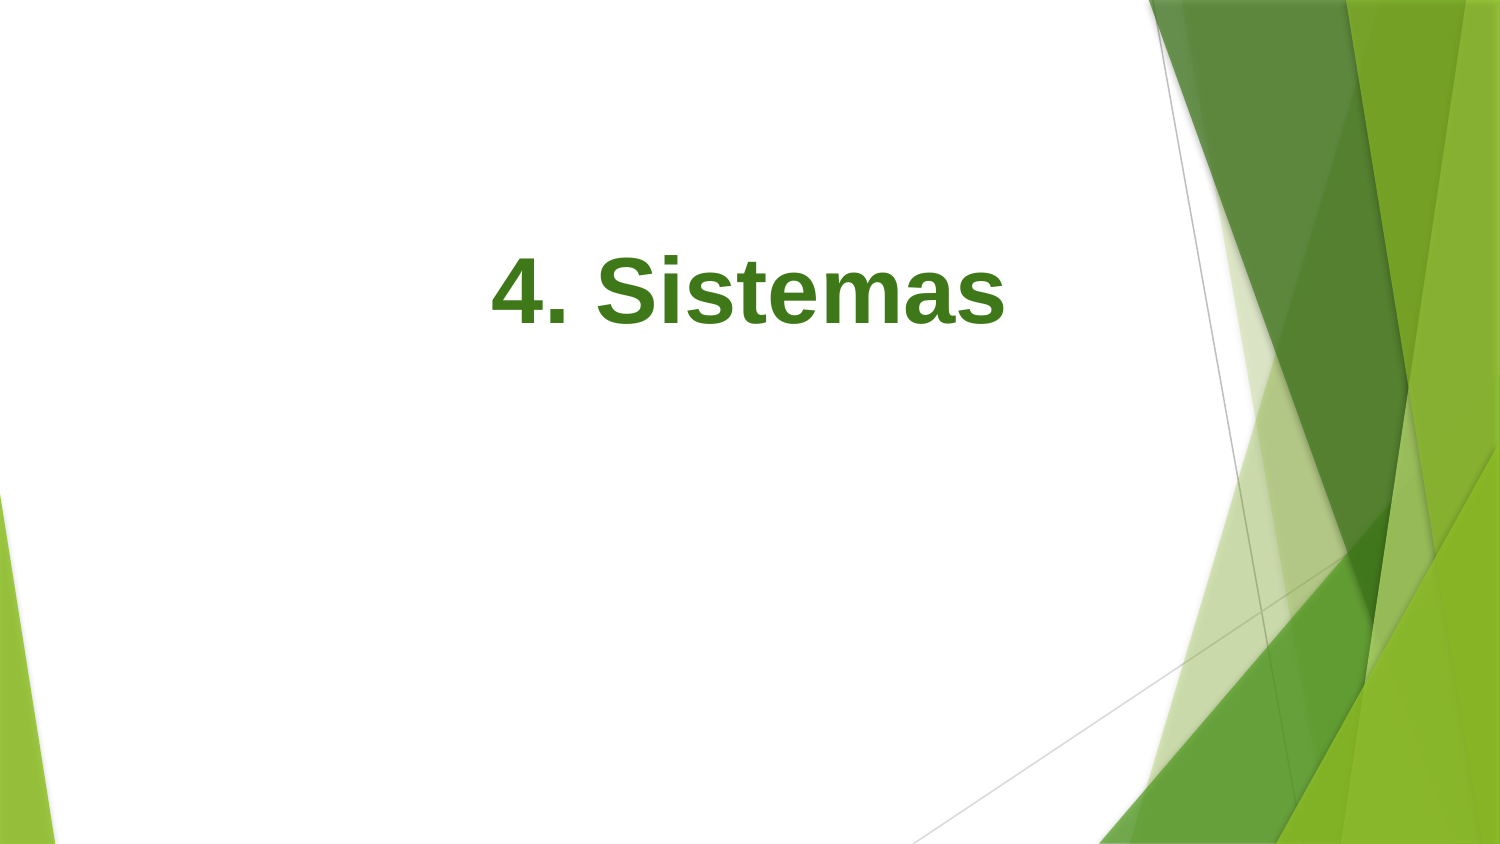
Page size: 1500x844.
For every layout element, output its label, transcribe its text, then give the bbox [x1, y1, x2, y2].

text_box 4. Sistemas [335, 229, 1165, 342]
